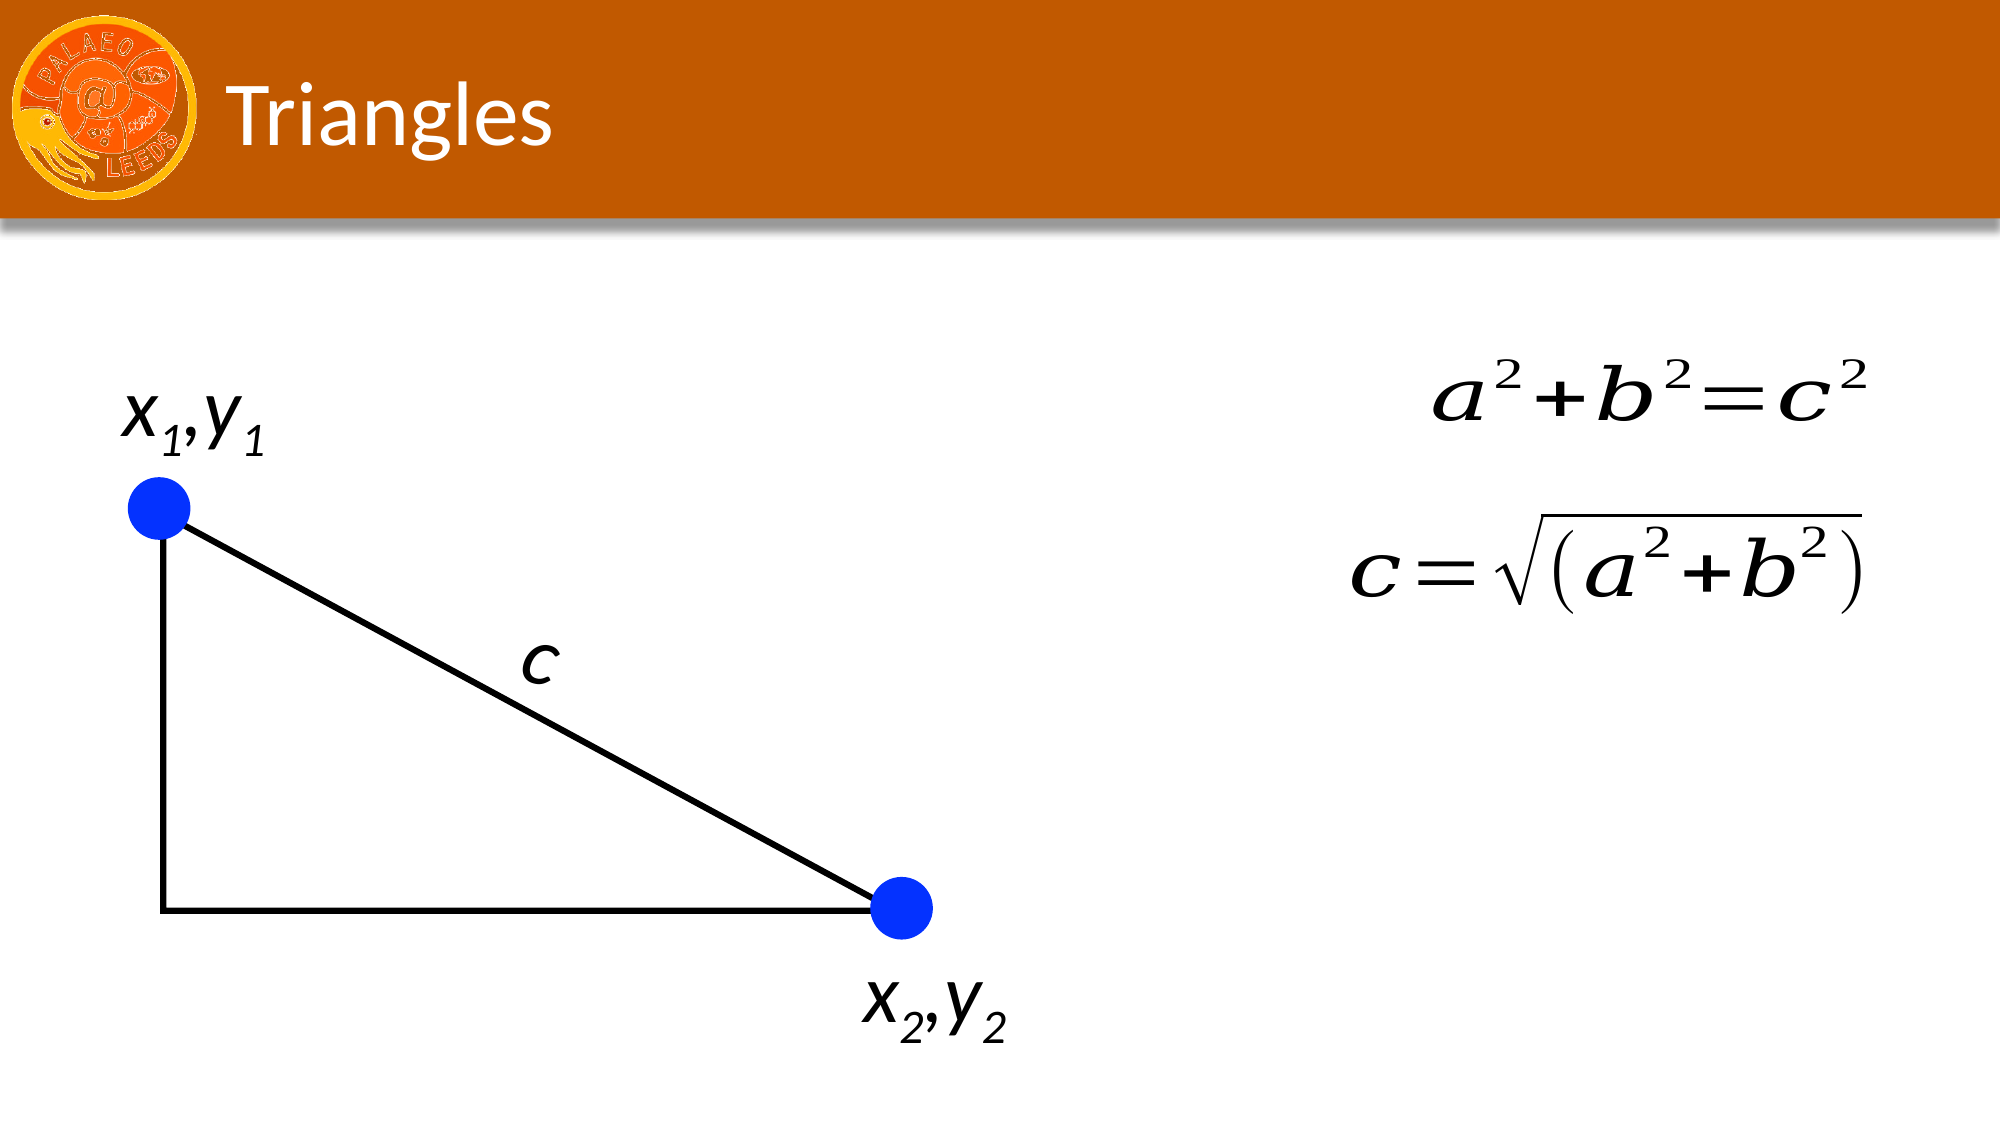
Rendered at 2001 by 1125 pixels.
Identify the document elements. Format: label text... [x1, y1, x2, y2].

text_box Triangles [210, 17, 2000, 201]
picture [11, 15, 197, 200]
text_box [126, 476, 192, 541]
text_box x2,y2 [848, 932, 1022, 1061]
text_box [869, 875, 934, 941]
text_box [0, 0, 2000, 219]
text_box c [496, 587, 591, 716]
text_box x1,y1 [107, 345, 281, 474]
text_box [162, 525, 871, 912]
